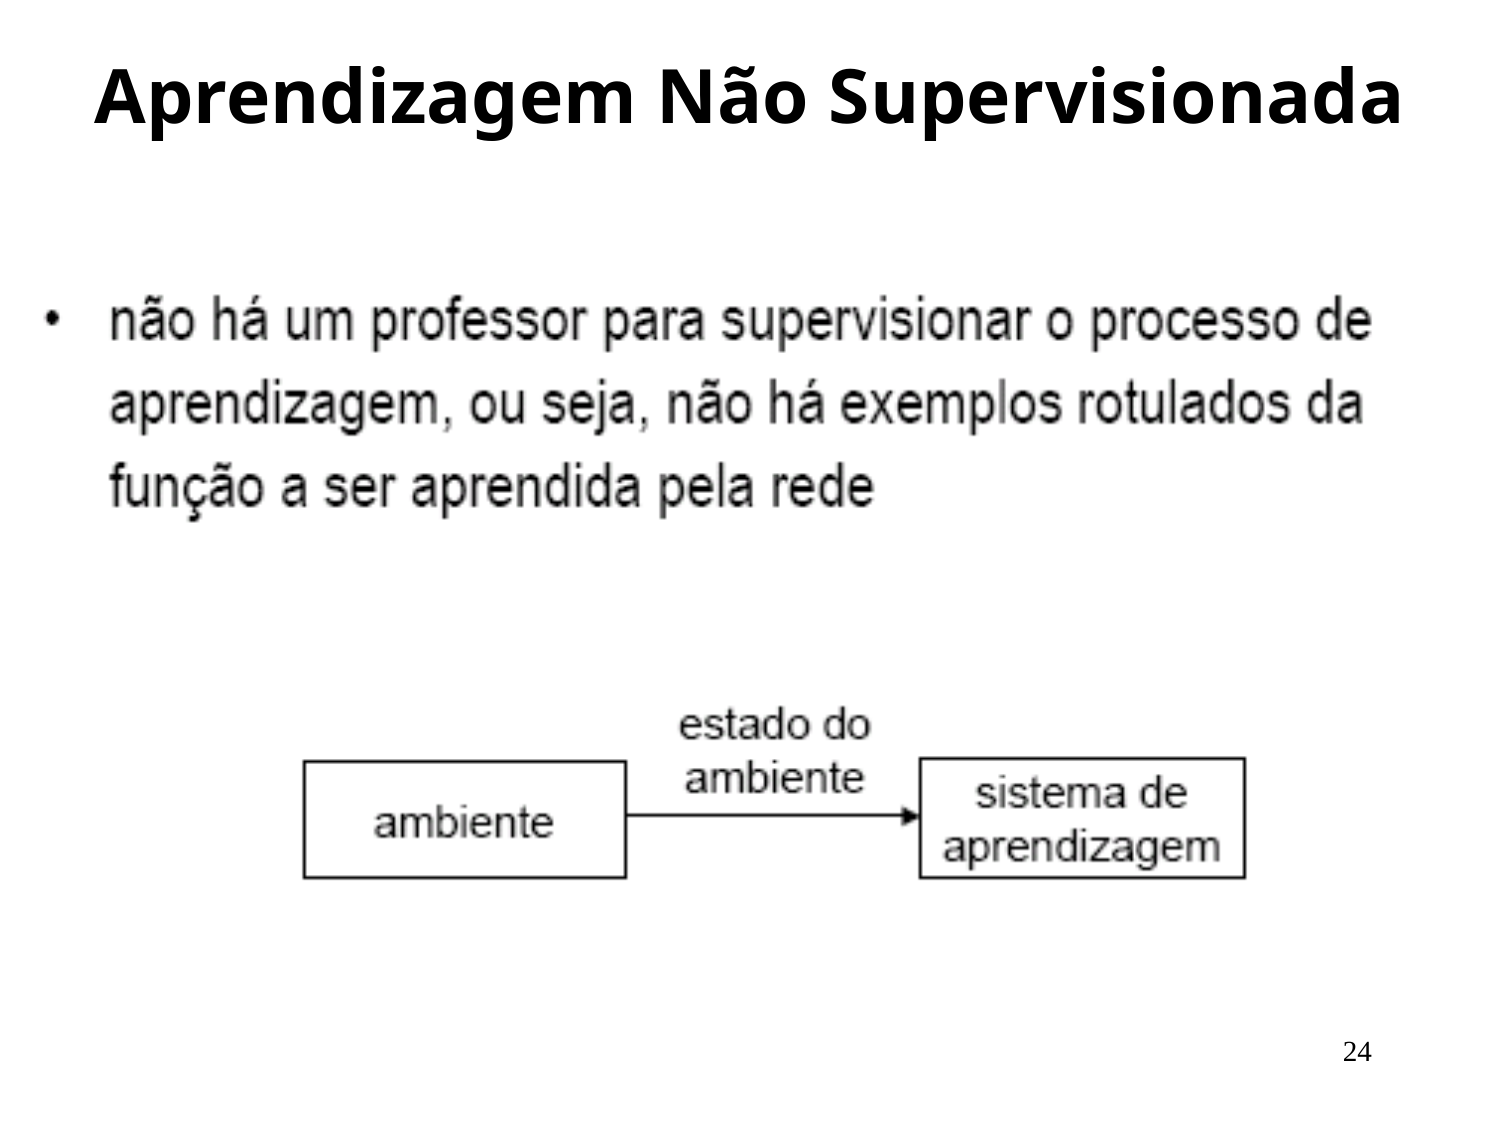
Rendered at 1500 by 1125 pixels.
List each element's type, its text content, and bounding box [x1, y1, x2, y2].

slide_number 24 [1074, 1025, 1388, 1100]
text_box Aprendizagem Não Supervisionada [0, 0, 1500, 188]
picture [38, 274, 1500, 910]
